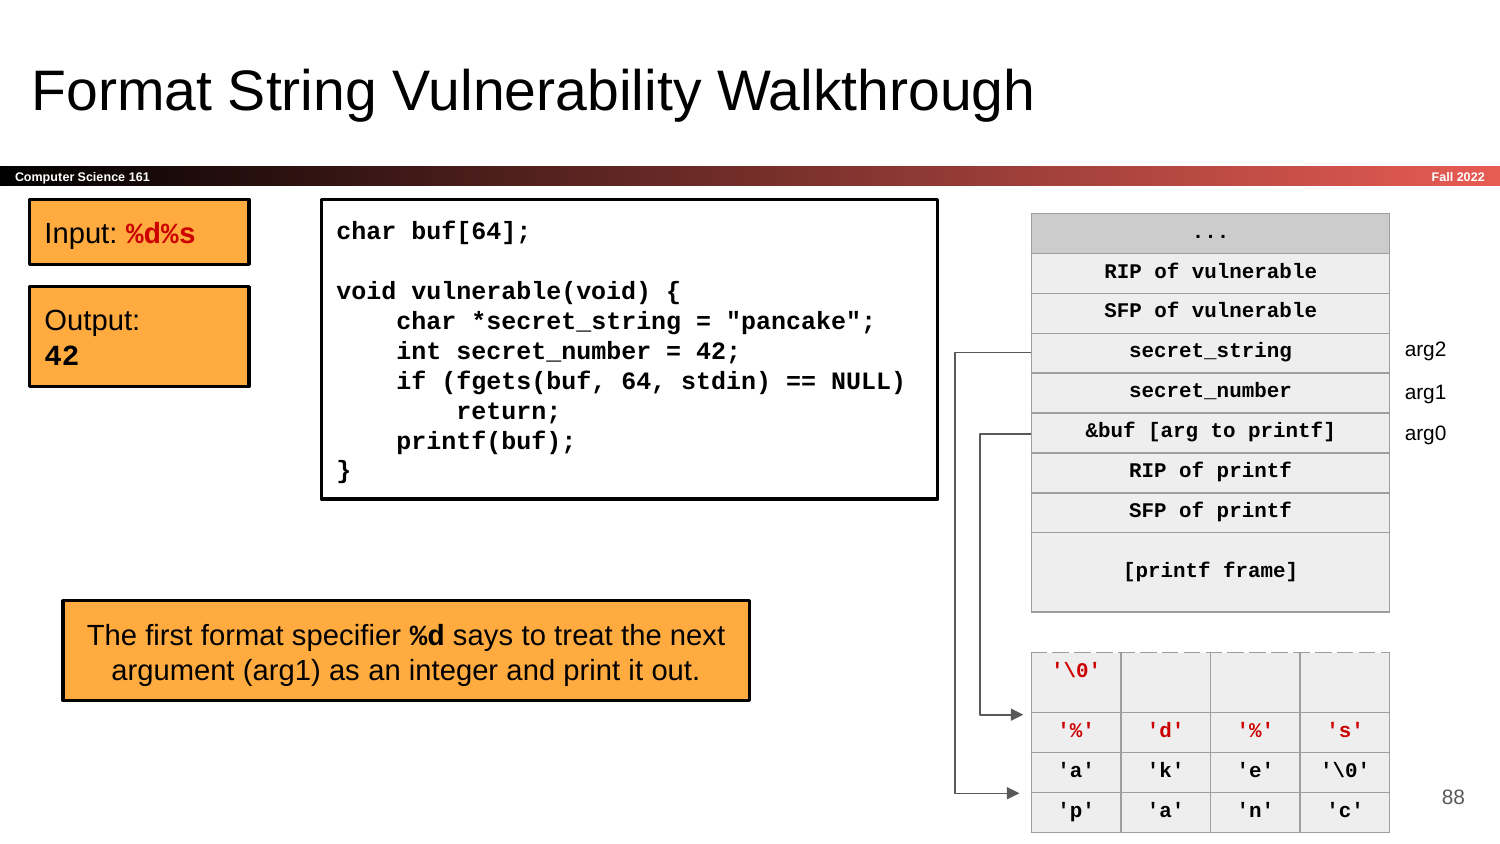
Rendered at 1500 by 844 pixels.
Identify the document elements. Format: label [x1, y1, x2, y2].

table_header [1122, 653, 1210, 712]
table_cell [1032, 793, 1120, 832]
table_cell [1032, 254, 1389, 293]
table_cell [1122, 753, 1210, 792]
text_box [1389, 323, 1474, 458]
title [16, 44, 1415, 139]
table_cell [1301, 713, 1389, 752]
text_box [29, 199, 249, 265]
table_cell [1032, 294, 1389, 333]
table_cell [1032, 374, 1389, 412]
text_box [63, 600, 750, 701]
table_cell [1032, 454, 1389, 492]
table_header [1032, 653, 1120, 712]
table_header [1032, 214, 1389, 253]
table_cell [1122, 793, 1210, 832]
table_header [1211, 653, 1299, 712]
table_cell [1032, 533, 1389, 611]
text_box [29, 286, 249, 387]
table_cell [1032, 334, 1389, 372]
table_cell [1301, 793, 1389, 832]
table_cell [1032, 713, 1120, 752]
table_cell [1122, 713, 1210, 752]
text_box [954, 352, 1032, 800]
table_cell [1211, 793, 1299, 832]
table_cell [1032, 753, 1120, 792]
slide_number [1390, 764, 1480, 830]
table_cell [1032, 494, 1389, 532]
table_cell [1301, 753, 1389, 792]
table_cell [1211, 753, 1299, 792]
text_box [321, 199, 938, 499]
table_cell [1032, 414, 1389, 452]
table_header [1301, 653, 1389, 712]
table_cell [1211, 713, 1299, 752]
